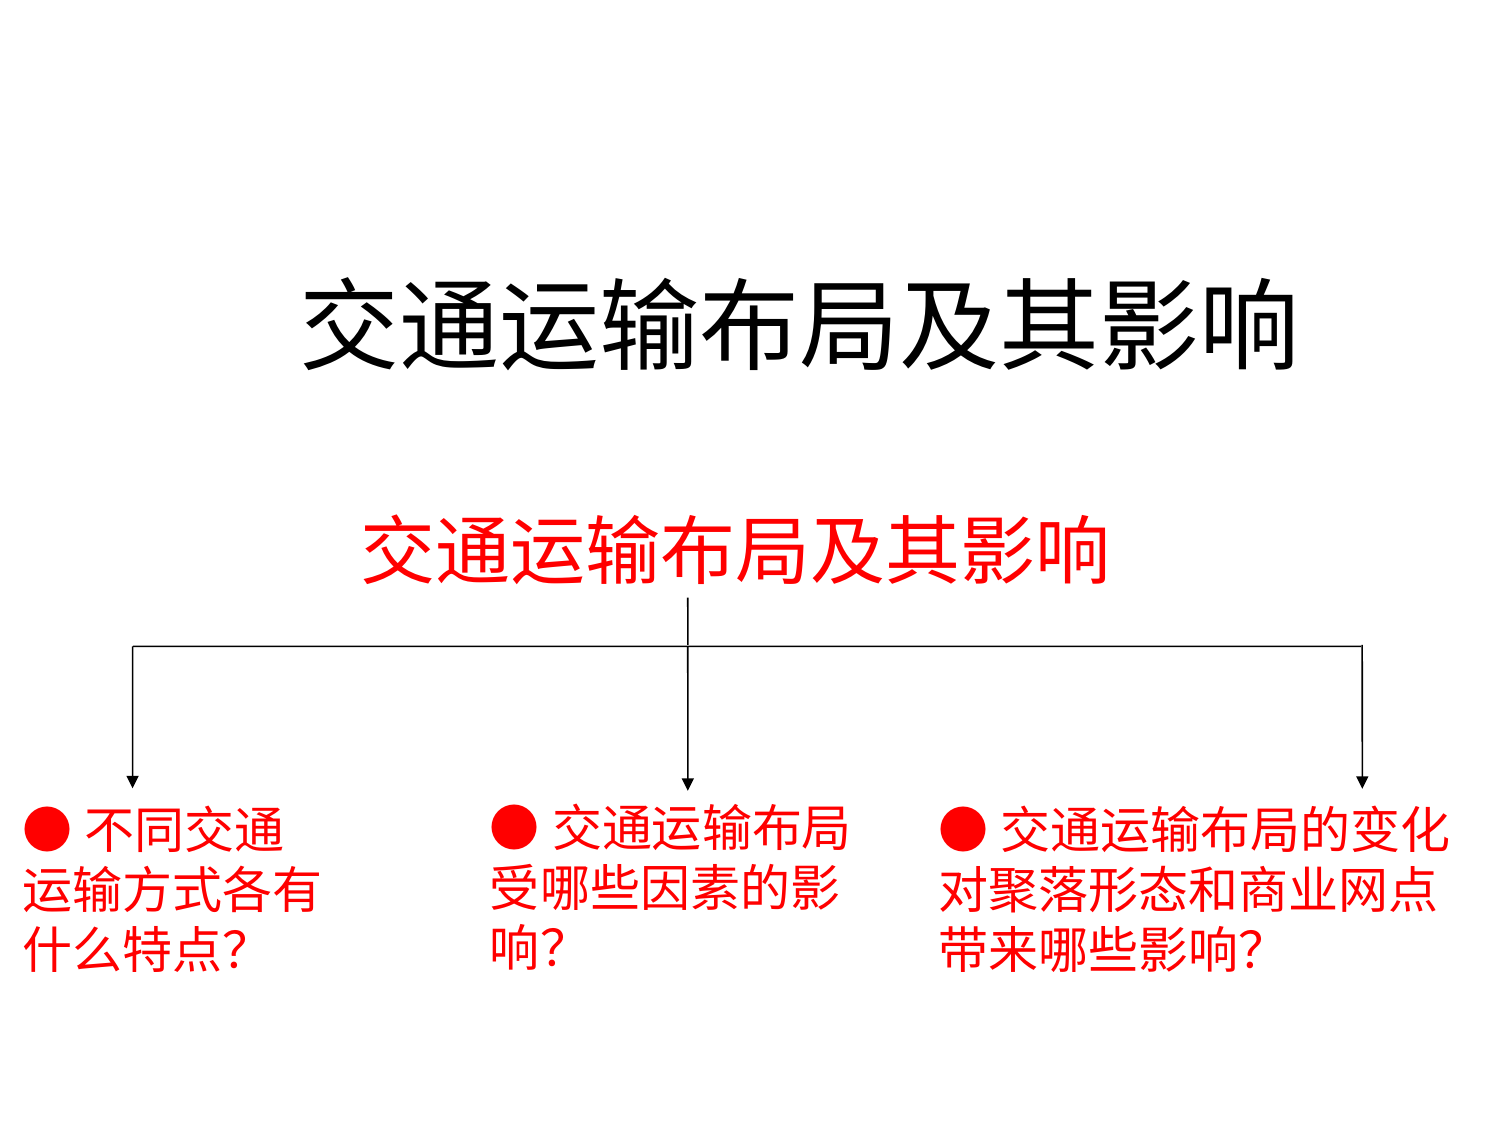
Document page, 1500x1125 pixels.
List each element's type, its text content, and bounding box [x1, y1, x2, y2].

text_box [1356, 644, 1369, 789]
text_box [126, 647, 139, 789]
text_box ●不同交通运输方式各有什么特点？ [7, 791, 346, 986]
text_box ●交通运输布局受哪些因素的影响？ [475, 788, 889, 984]
text_box 交通运输布局及其影响 [333, 493, 1137, 604]
text_box 交通运输布局及其影响 [0, 255, 1500, 391]
text_box ●交通运输布局的变化对聚落形态和商业网点带来哪些影响？ [923, 791, 1497, 987]
text_box [681, 647, 695, 791]
